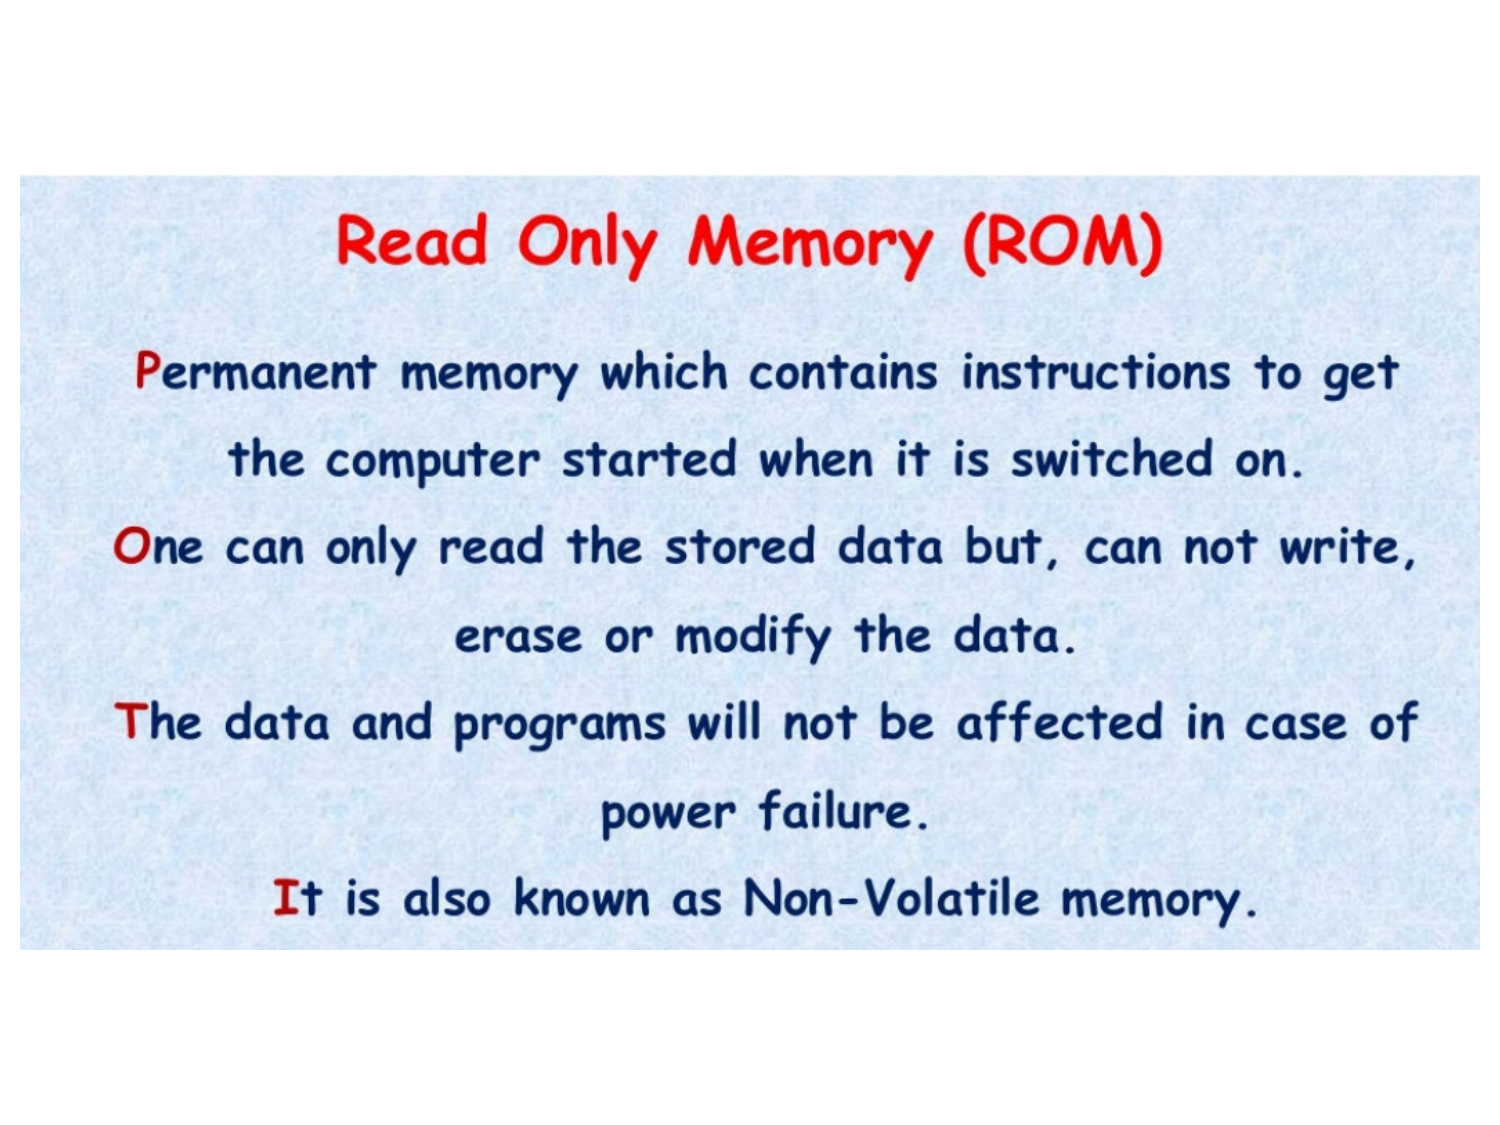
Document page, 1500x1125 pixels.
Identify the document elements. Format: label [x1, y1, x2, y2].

picture [20, 174, 1480, 951]
